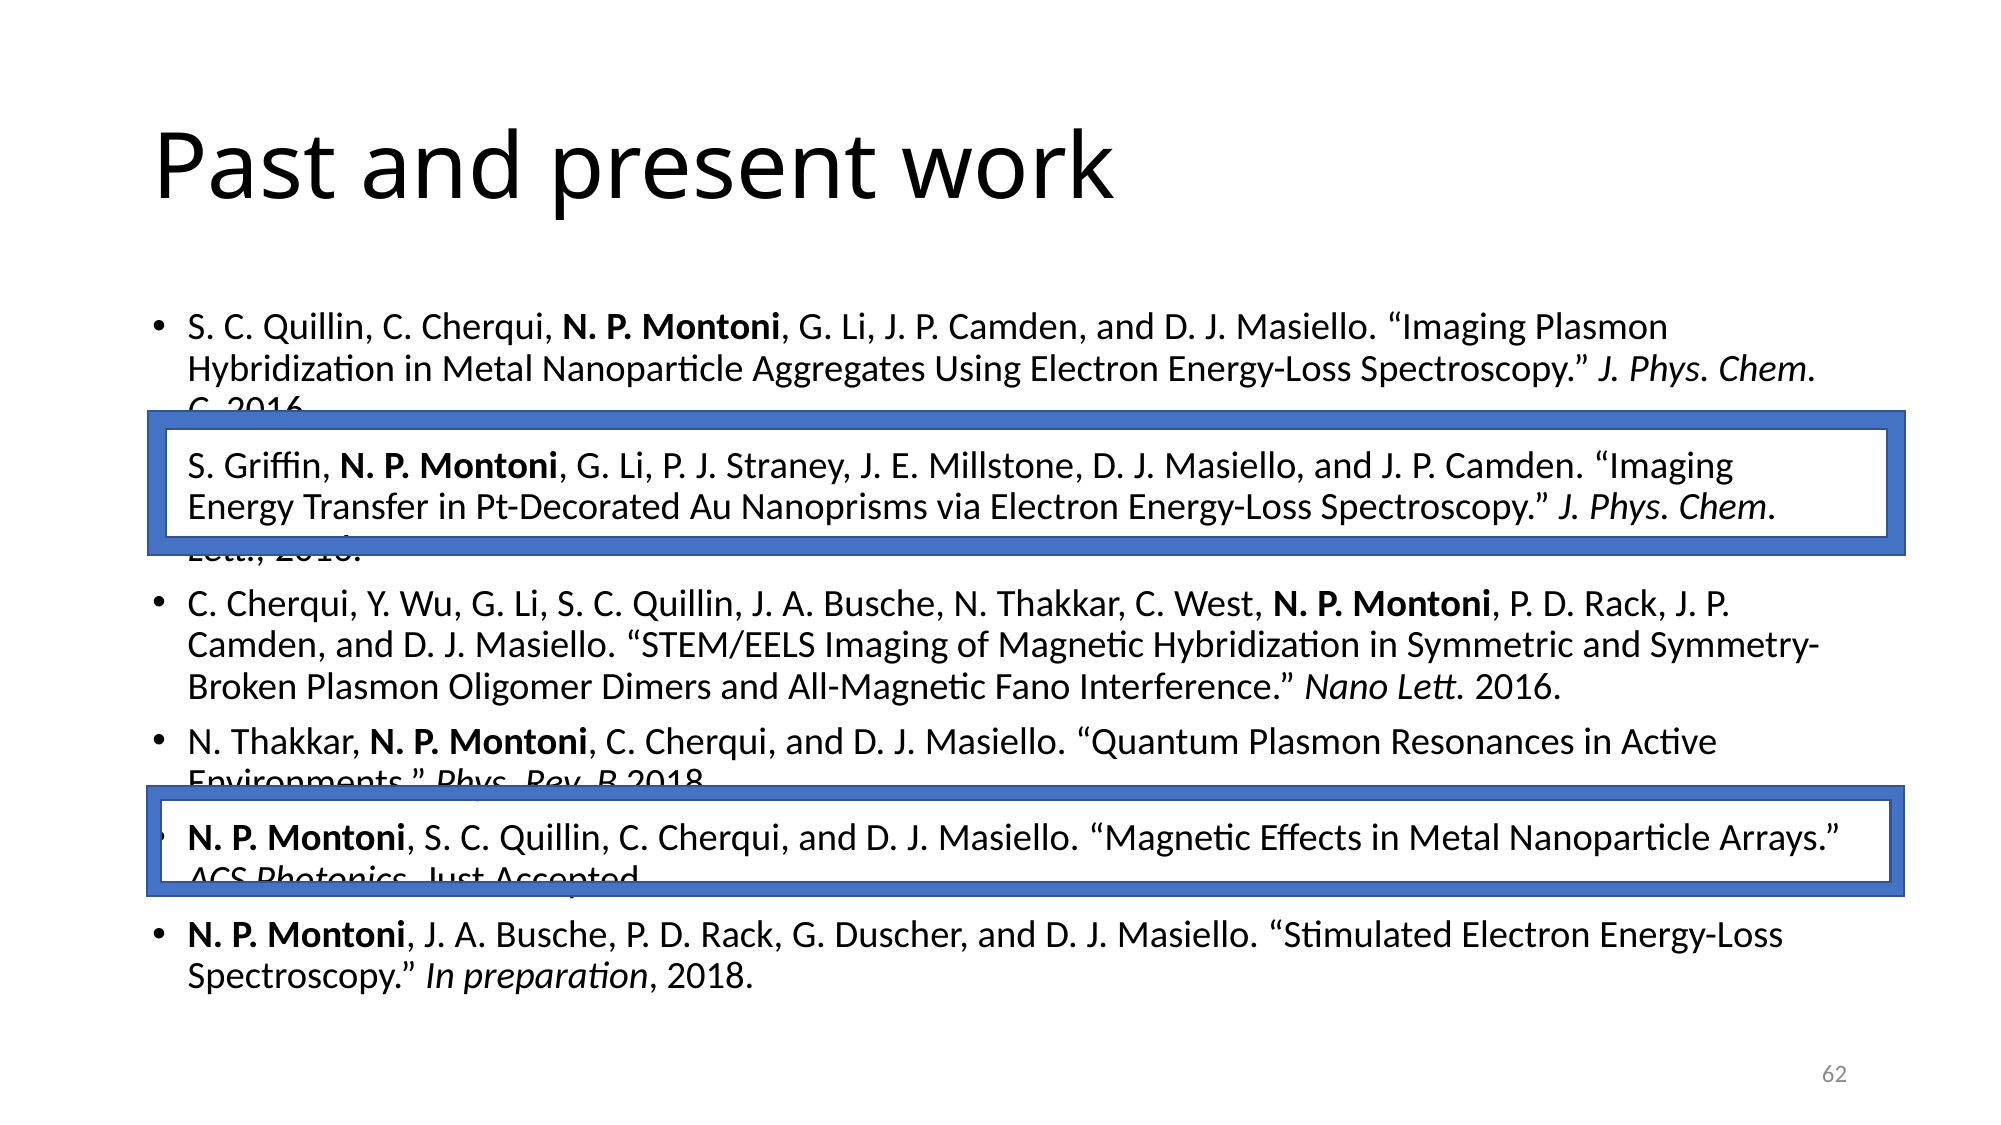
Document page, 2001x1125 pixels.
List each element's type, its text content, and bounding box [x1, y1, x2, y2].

list S. C. Quillin, C. Cherqui, N. P. Montoni, G. Li, J. P. Camden, and D. J. Masiello. “Imaging Plasmon Hybridization in Metal Nanoparticle Aggregates Using Electron Energy-Loss Spectroscopy.” J. Phys. Chem. C, 2016. S. Griffin, N. P. Montoni, G. Li, P. J. Straney, J. E. Millstone, D. J. Masiello, and J. P. Camden. “Imaging Energy Transfer in Pt-Decorated Au Nanoprisms via Electron Energy-Loss Spectroscopy.” J. Phys. Chem. Lett., 2016. C. Cherqui, Y. Wu, G. Li, S. C. Quillin, J. A. Busche, N. Thakkar, C. West, N. P. Montoni, P. D. Rack, J. P. Camden, and D. J. Masiello. “STEM/EELS Imaging of Magnetic Hybridization in Symmetric and Symmetry-Broken Plasmon Oligomer Dimers and All-Magnetic Fano Interference.” Nano Lett. 2016. N. Thakkar, N. P. Montoni, C. Cherqui, and D. J. Masiello. “Quantum Plasmon Resonances in Active Environments.” Phys. Rev. B 2018. N. P. Montoni, S. C. Quillin, C. Cherqui, and D. J. Masiello. “Magnetic Effects in Metal Nanoparticle Arrays.” ACS Photonics, Just Accepted. N. P. Montoni, J. A. Busche, P. D. Rack, G. Duscher, and D. J. Masiello. “Stimulated Electron Energy-Loss Spectroscopy.” In preparation, 2018. [137, 299, 1863, 1014]
slide_number 61 [1412, 1042, 1863, 1103]
title Past and present work [137, 59, 1863, 278]
text_box [146, 785, 1905, 897]
text_box [147, 410, 1906, 556]
